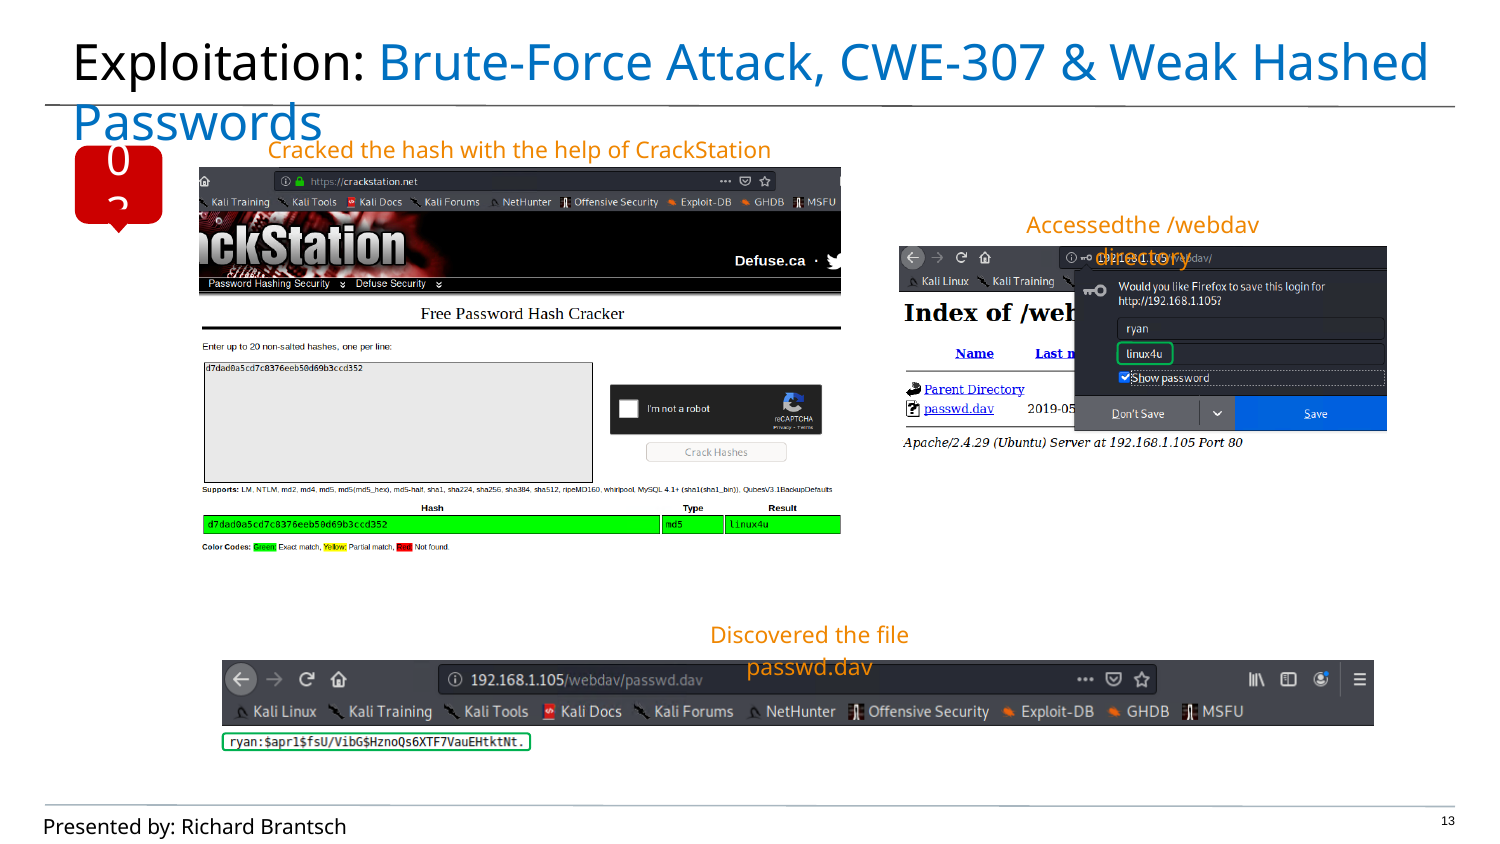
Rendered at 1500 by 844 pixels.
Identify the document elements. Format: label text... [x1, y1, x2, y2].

picture [199, 167, 841, 558]
text_box Cracked the hash with the help of CrackStation [184, 123, 855, 170]
text_box Discovered the file passwd.dav [666, 609, 953, 658]
picture [899, 246, 1388, 451]
picture [222, 660, 1374, 800]
subtitle Presented by: Richard Brantsch [0, 806, 1306, 844]
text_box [74, 145, 163, 234]
title Exploitation: Brute-Force Attack, CWE-307 & Weak Hashed Passwords [0, 0, 1500, 88]
text_box 13 [1411, 813, 1455, 831]
text_box Accessedthe /webdav directory [1002, 199, 1284, 244]
